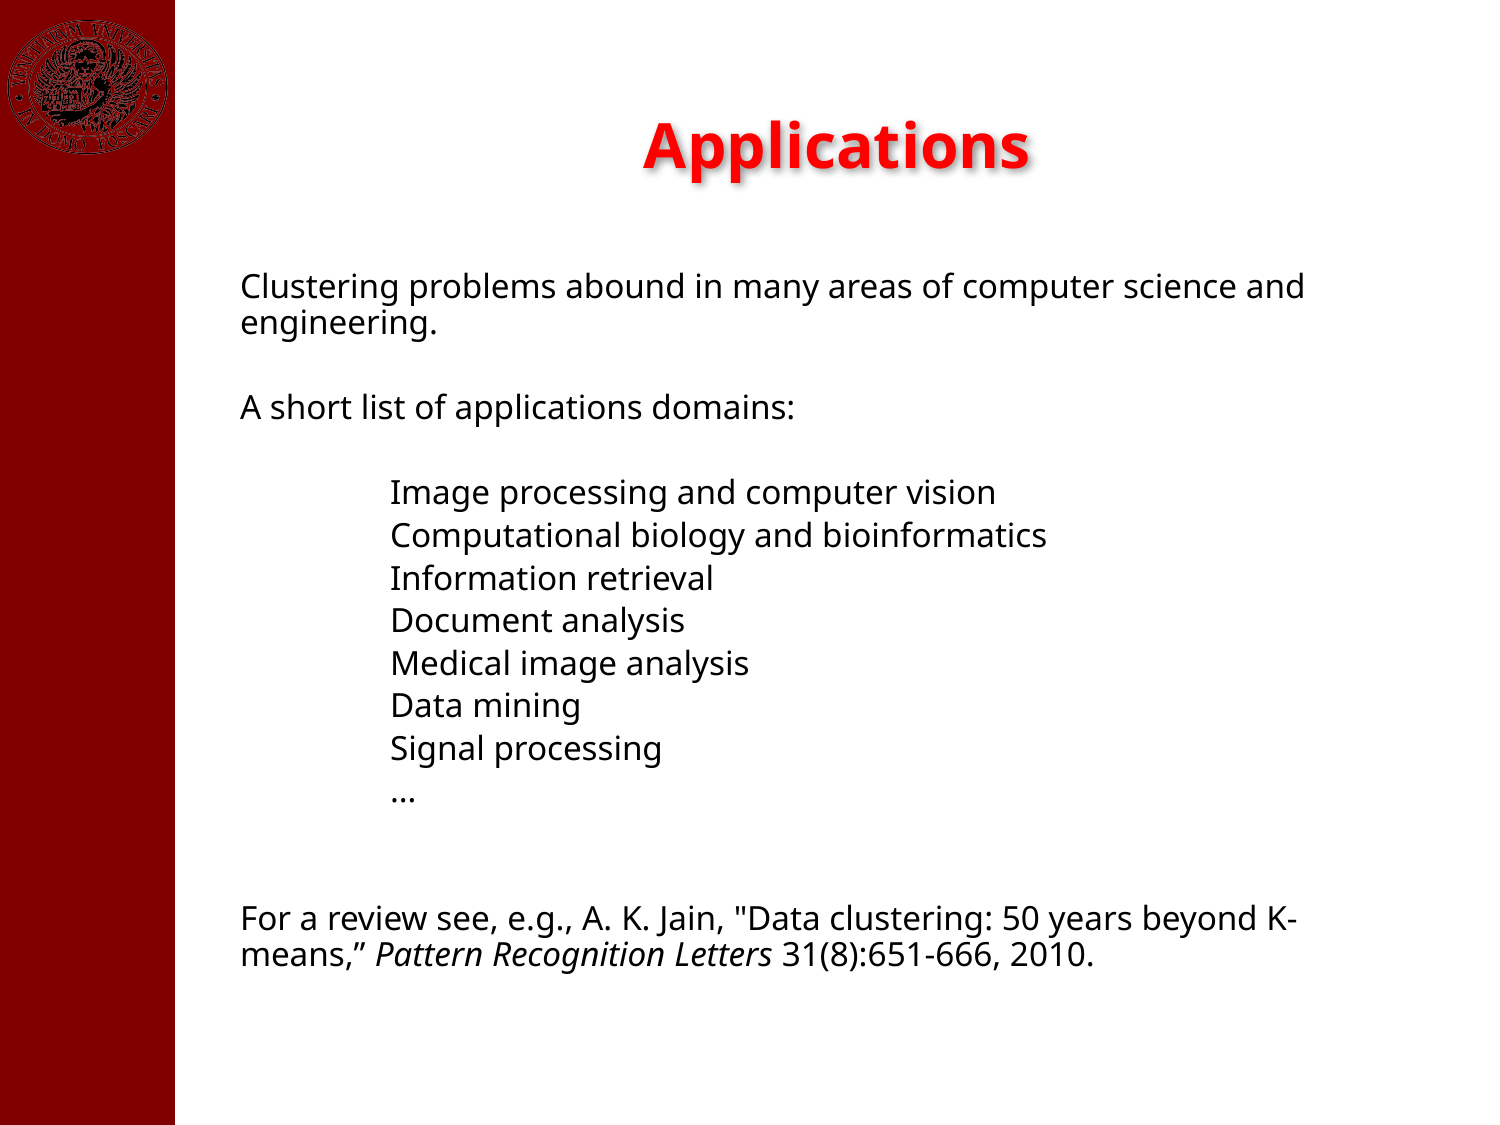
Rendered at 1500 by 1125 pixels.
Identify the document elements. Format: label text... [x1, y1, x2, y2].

text_box Clustering problems abound in many areas of computer science and engineering. A short list of applications domains: Image processing and computer vision Computational biology and bioinformatics Information retrieval Document analysis Medical image analysis Data mining Signal processing … For a review see, e.g., A. K. Jain, "Data clustering: 50 years beyond K-means,” Pattern Recognition Letters 31(8):651-666, 2010. [224, 262, 1438, 1013]
text_box Applications [262, 50, 1413, 238]
picture [0, 12, 175, 275]
